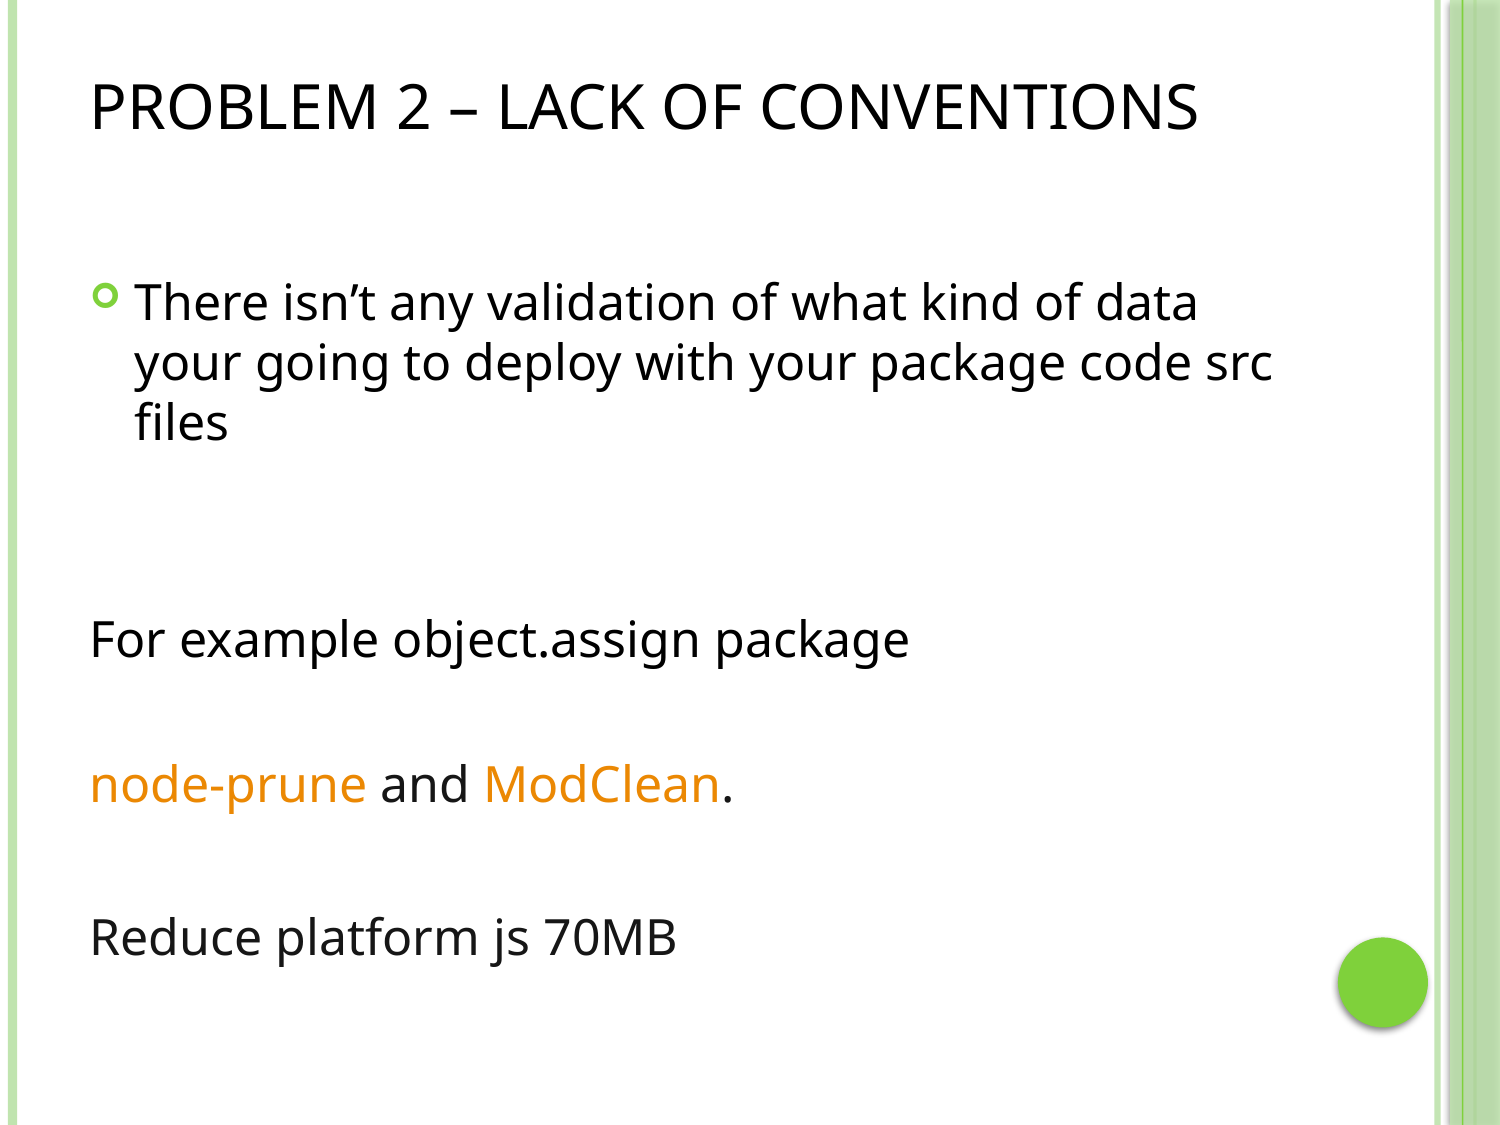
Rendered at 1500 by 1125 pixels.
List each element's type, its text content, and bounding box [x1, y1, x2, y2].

title problem 2 – lack of conventions [75, 45, 1300, 150]
list There isn’t any validation of what kind of data your going to deploy with your package code src files For example object.assign package node-prune and ModClean. Reduce platform js 70MB [75, 262, 1300, 1062]
